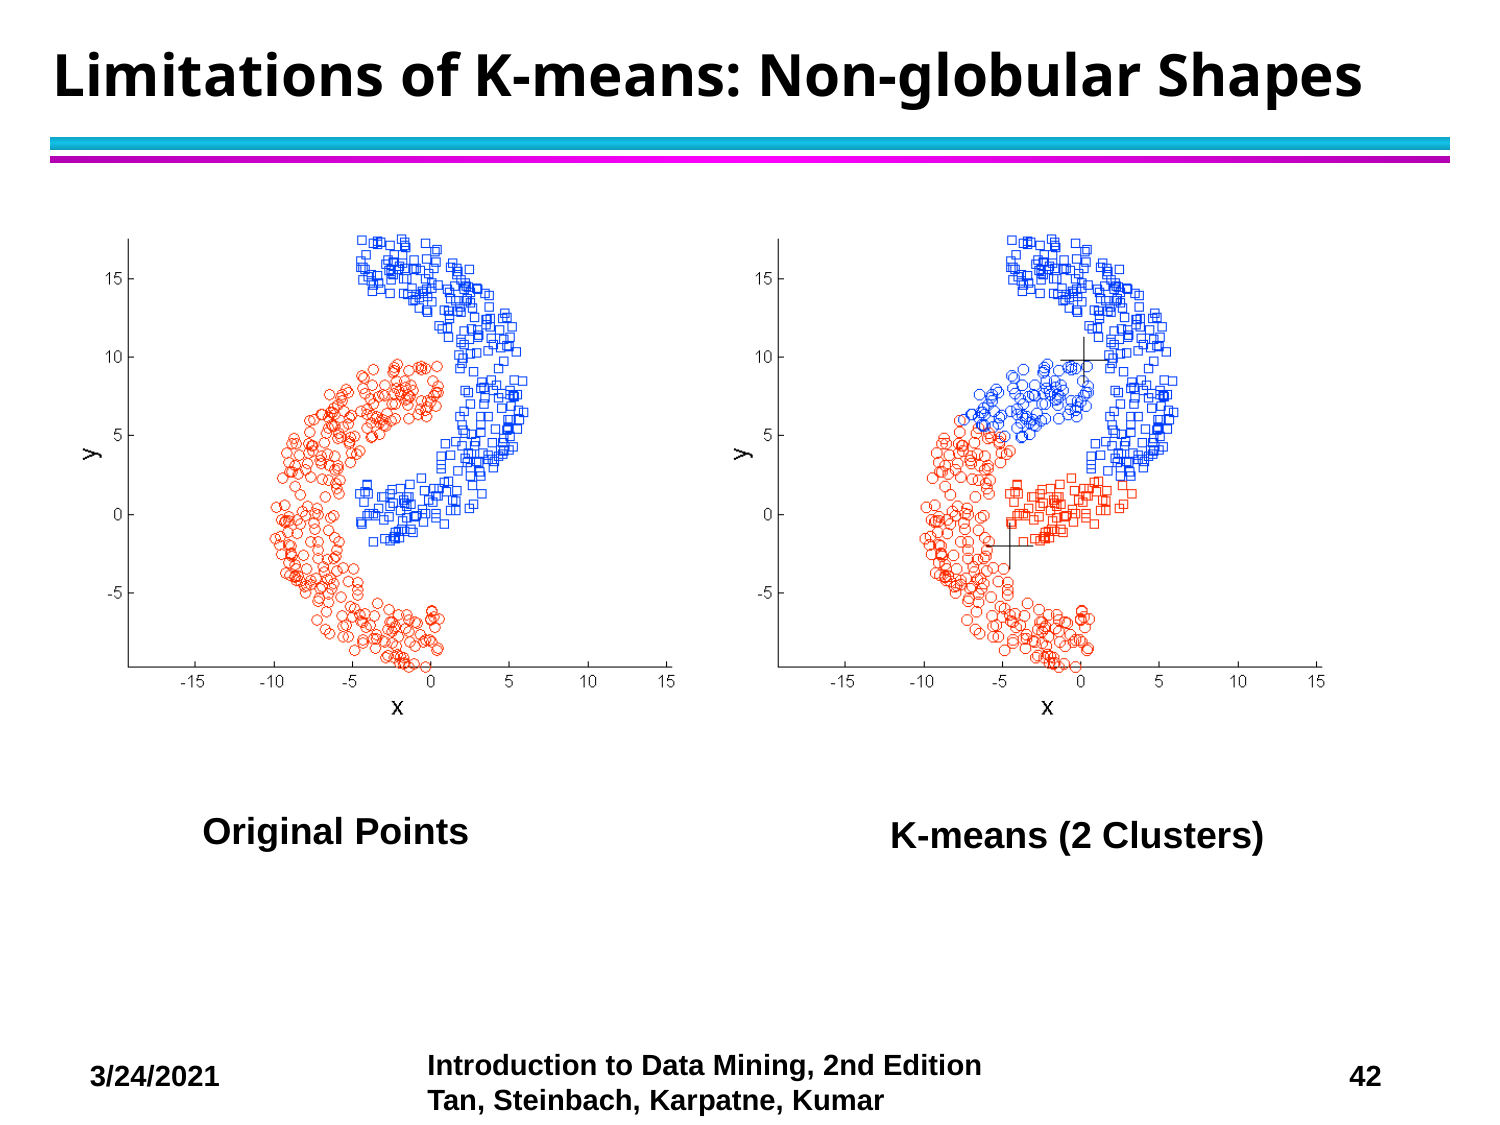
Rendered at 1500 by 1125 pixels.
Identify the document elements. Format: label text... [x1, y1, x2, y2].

text_box Original Points [187, 799, 525, 860]
picture [37, 199, 1388, 726]
title Limitations of K-means: Non-globular Shapes [37, 24, 1450, 116]
text_box K-means (2 Clusters) [875, 804, 1280, 864]
